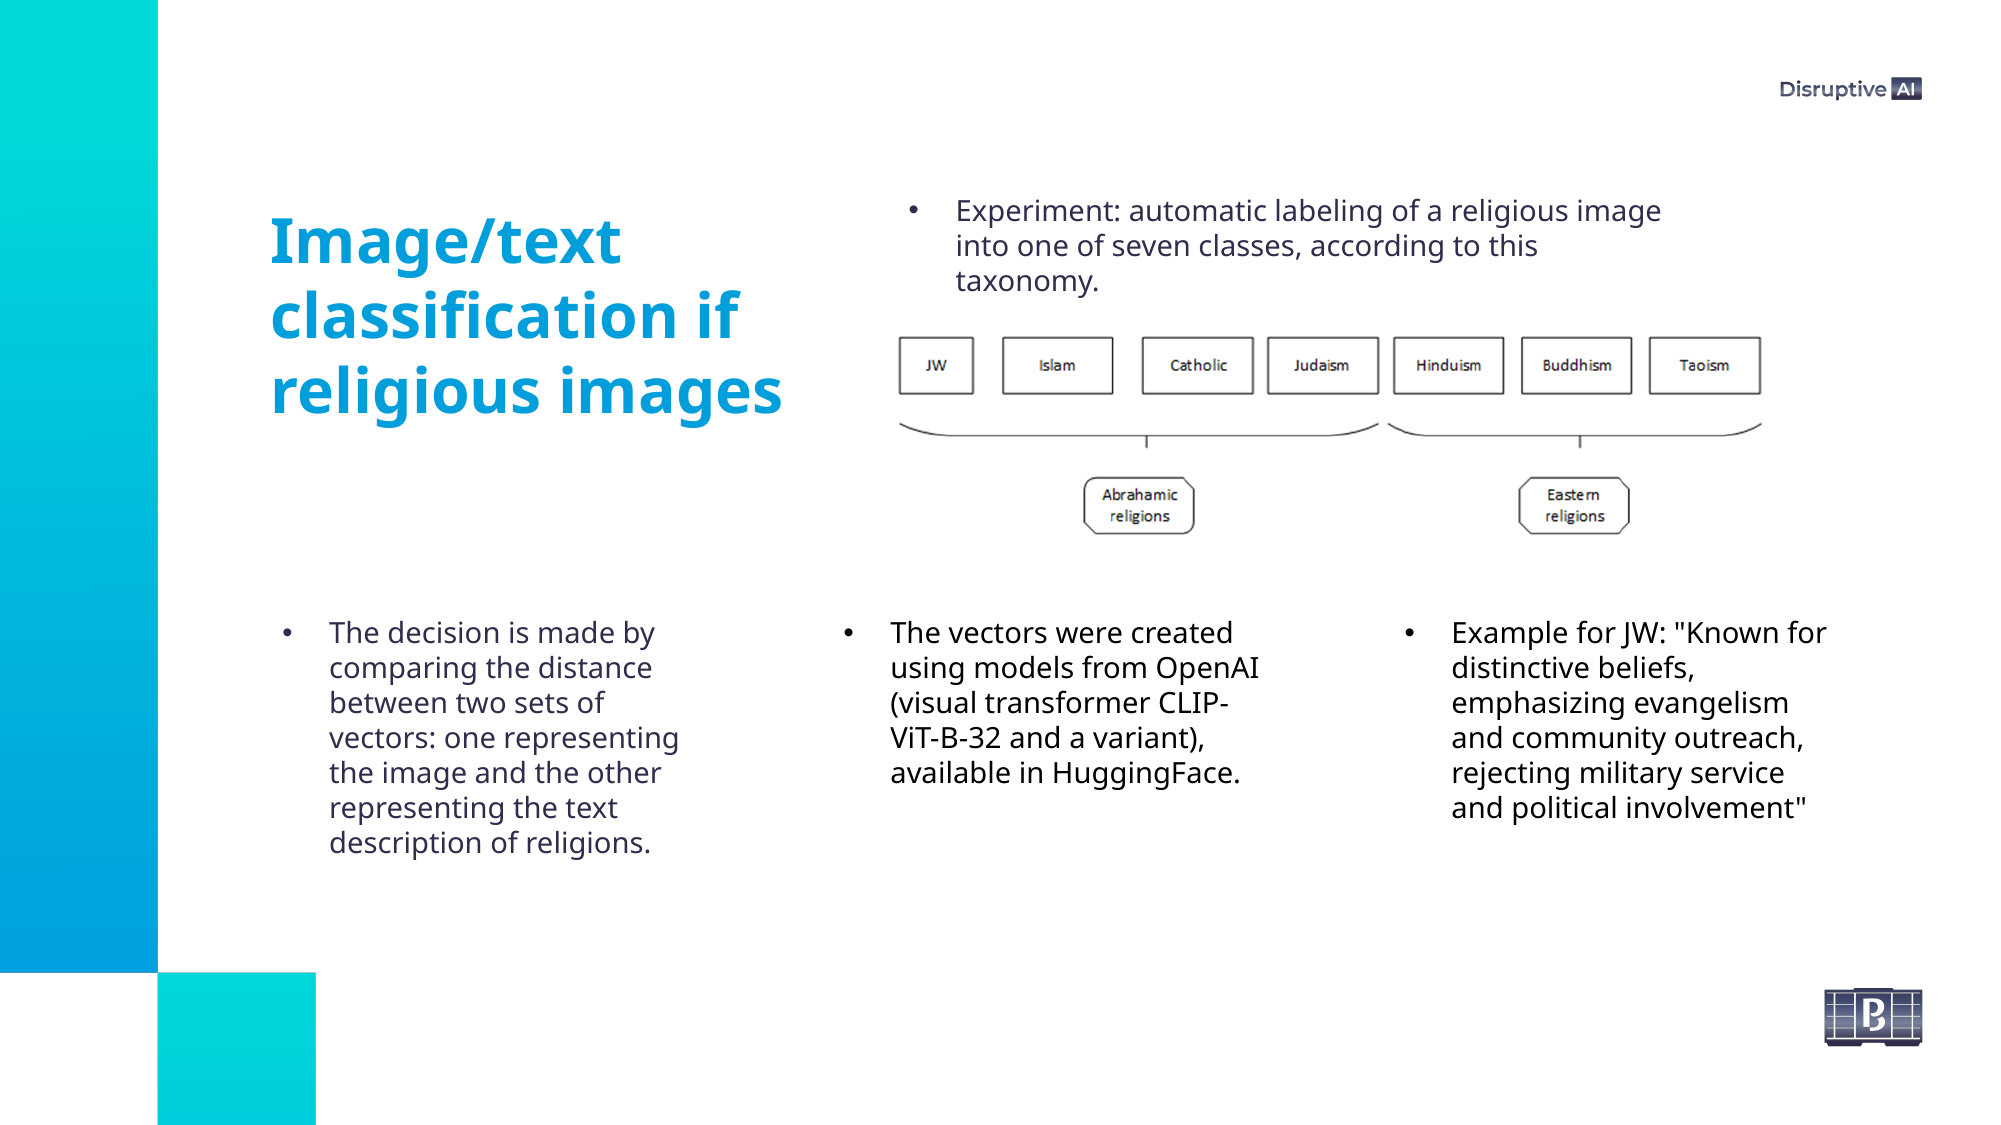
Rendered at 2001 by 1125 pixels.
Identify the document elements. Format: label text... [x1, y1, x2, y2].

text_box Experiment: automatic labeling of a religious image into one of seven classes, according to this taxonomy. [893, 184, 1685, 305]
text_box The vectors were created using models from OpenAI (visual transformer CLIP-ViT-B-32 and a variant), available in HuggingFace. [821, 607, 1286, 797]
picture [0, 0, 2000, 1125]
text_box Image/text classification if religious images [255, 193, 880, 433]
text_box The decision is made by comparing the distance between two sets of vectors: one representing the image and the other representing the text description of religions. [260, 607, 724, 867]
text_box Example for JW: "Known for distinctive beliefs, emphasizing evangelism and community outreach, rejecting military service and political involvement" [1382, 607, 1847, 832]
